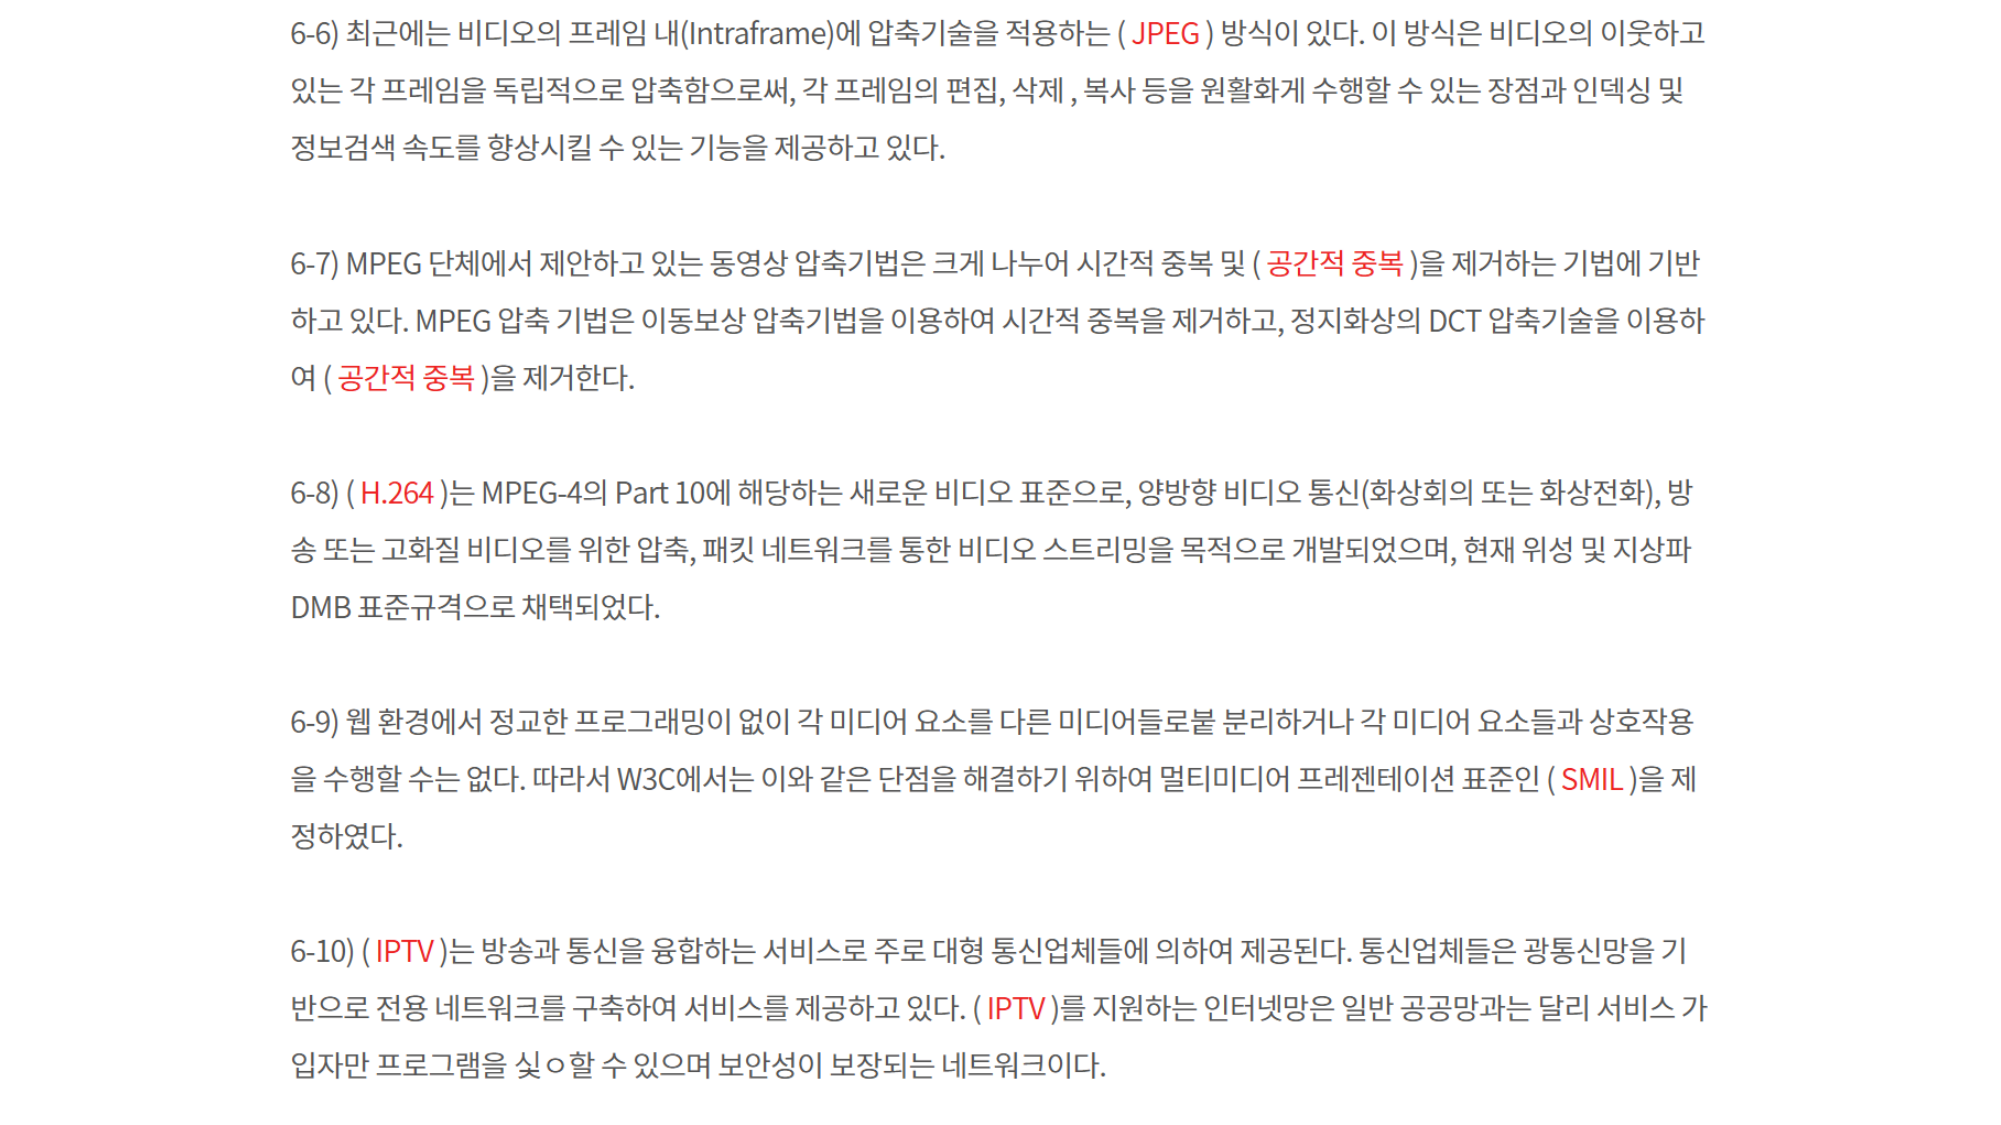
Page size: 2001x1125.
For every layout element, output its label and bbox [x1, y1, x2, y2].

picture [267, 0, 1732, 1125]
